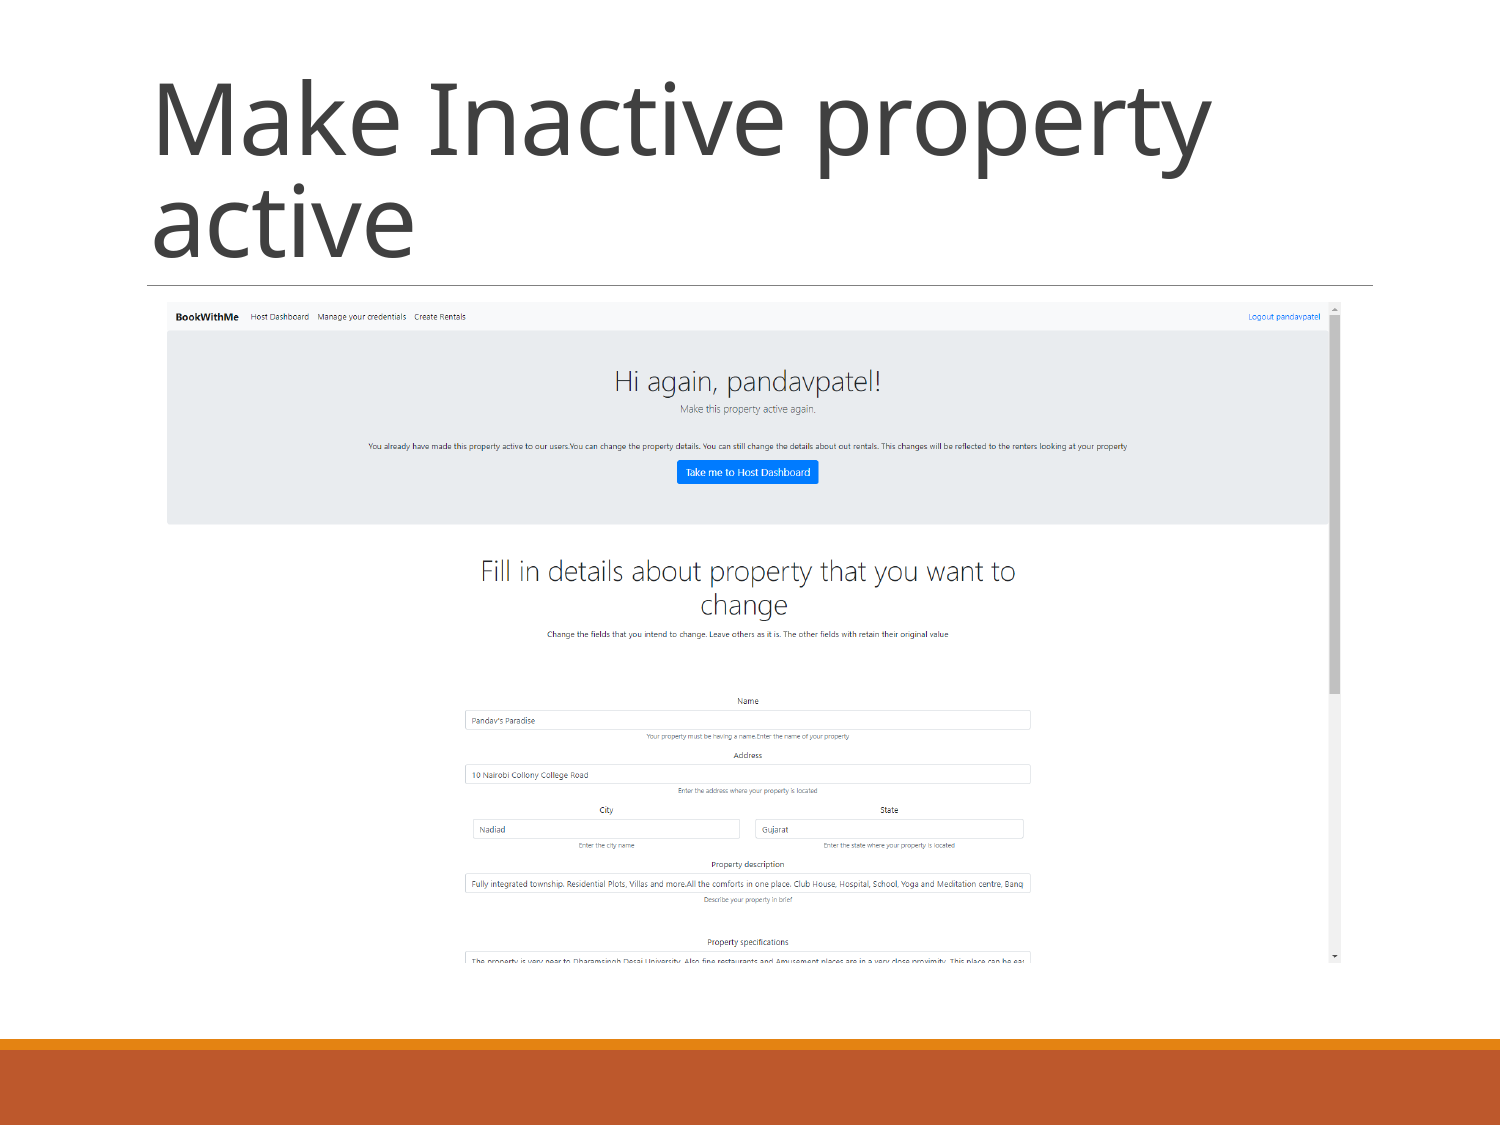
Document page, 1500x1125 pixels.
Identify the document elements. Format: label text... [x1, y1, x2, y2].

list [166, 302, 1341, 964]
title Make Inactive property active [135, 47, 1373, 285]
